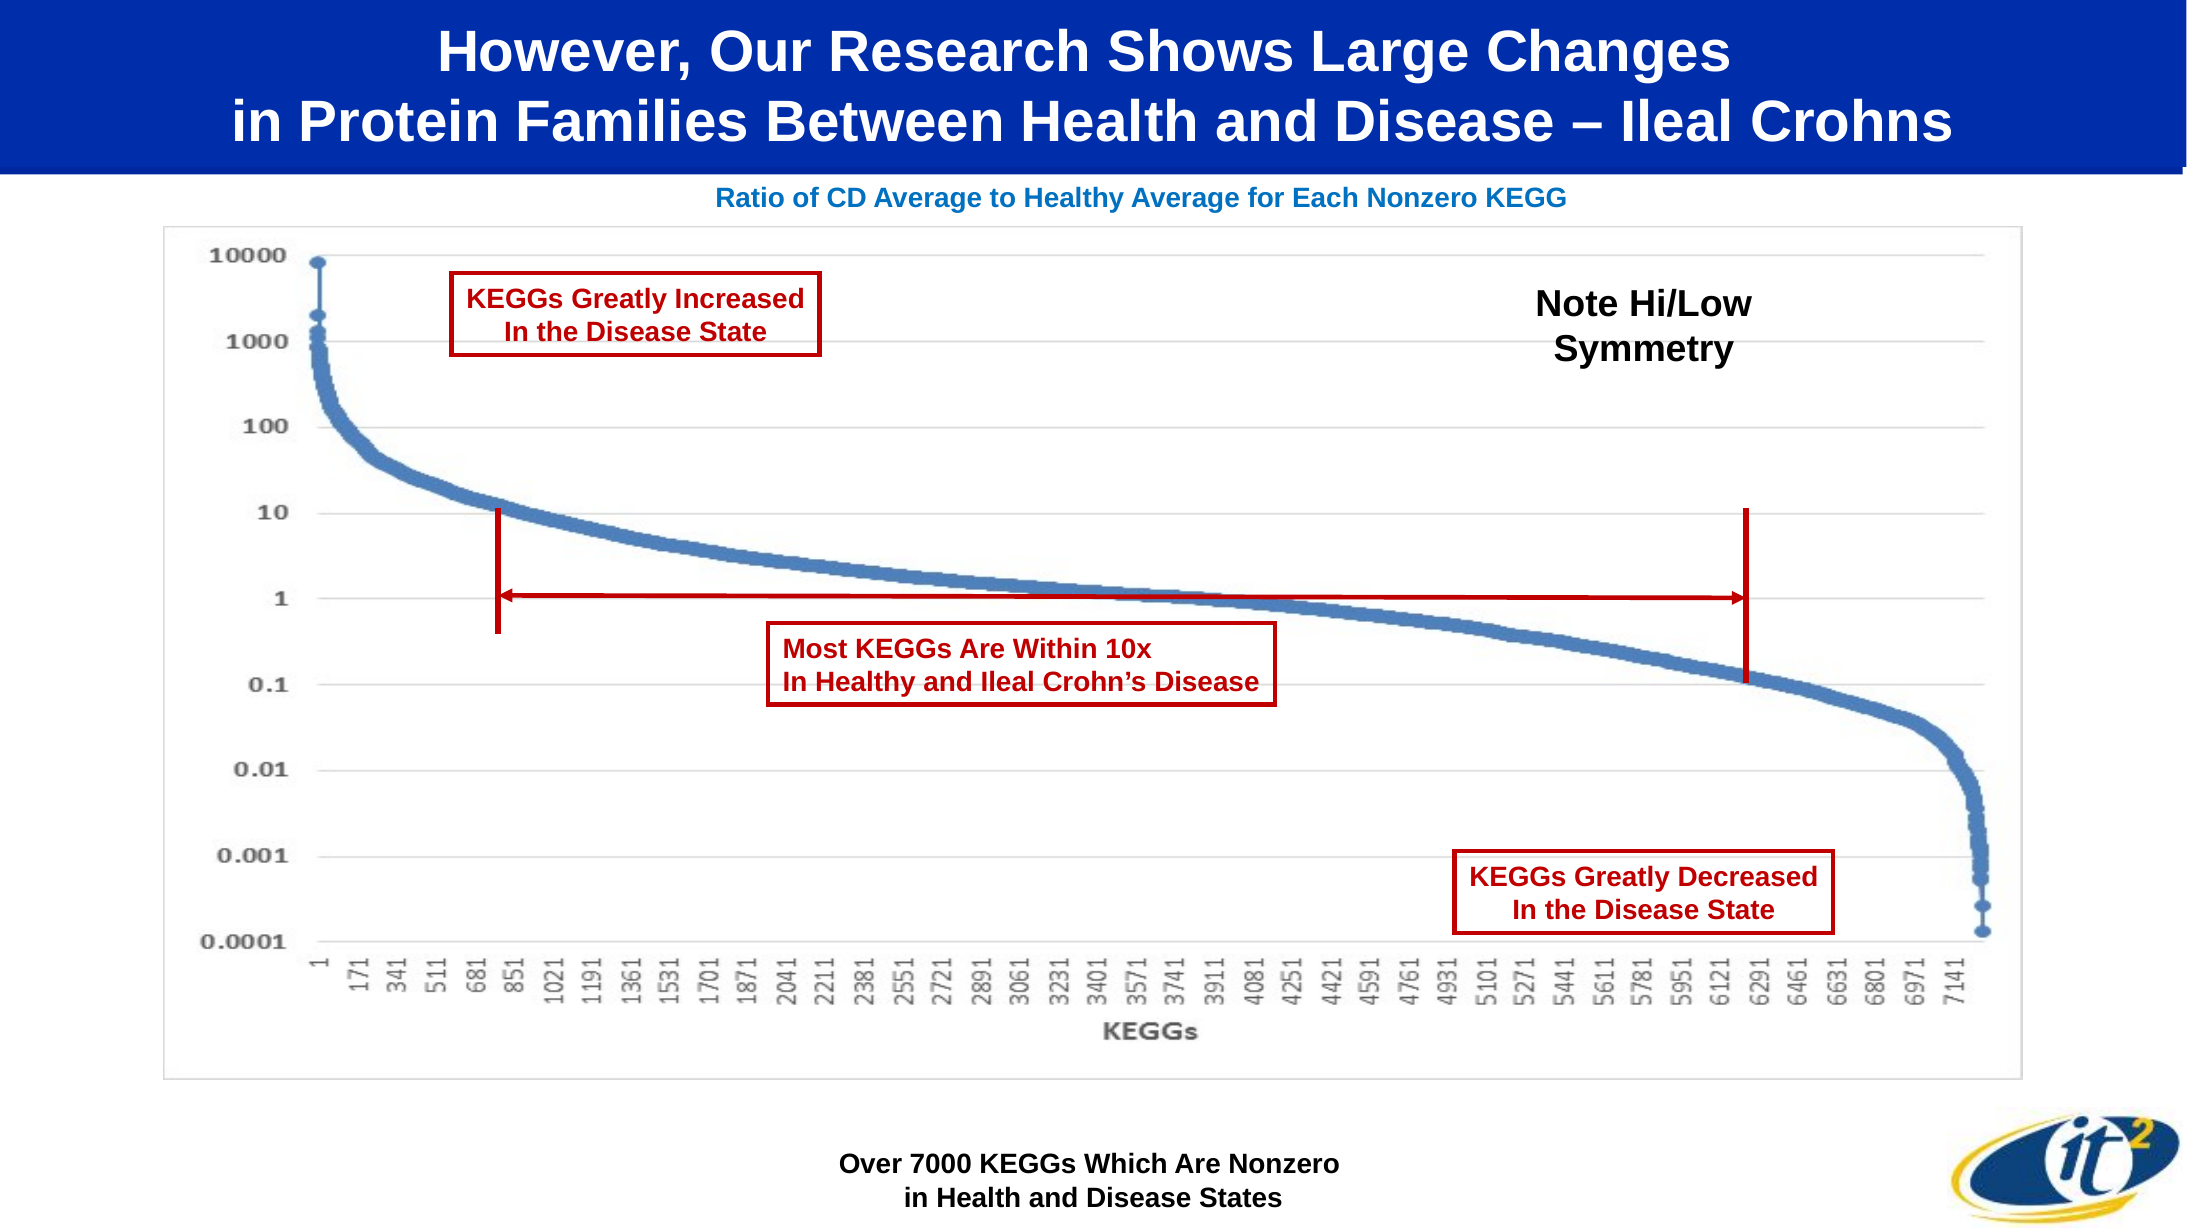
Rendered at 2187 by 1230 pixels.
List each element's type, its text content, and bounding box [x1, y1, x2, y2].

picture [1947, 1107, 2183, 1228]
text_box Ratio of CD Average to Healthy Average for Each Nonzero KEGG [700, 172, 1583, 221]
picture [163, 225, 2023, 1080]
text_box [498, 507, 1747, 706]
title However, Our Research Shows Large Changes in Protein Families Between Health and Disease – Ileal Crohns [0, 0, 2187, 167]
text_box Over 7000 KEGGs Which Are Nonzero in Health and Disease States [823, 1138, 1363, 1220]
